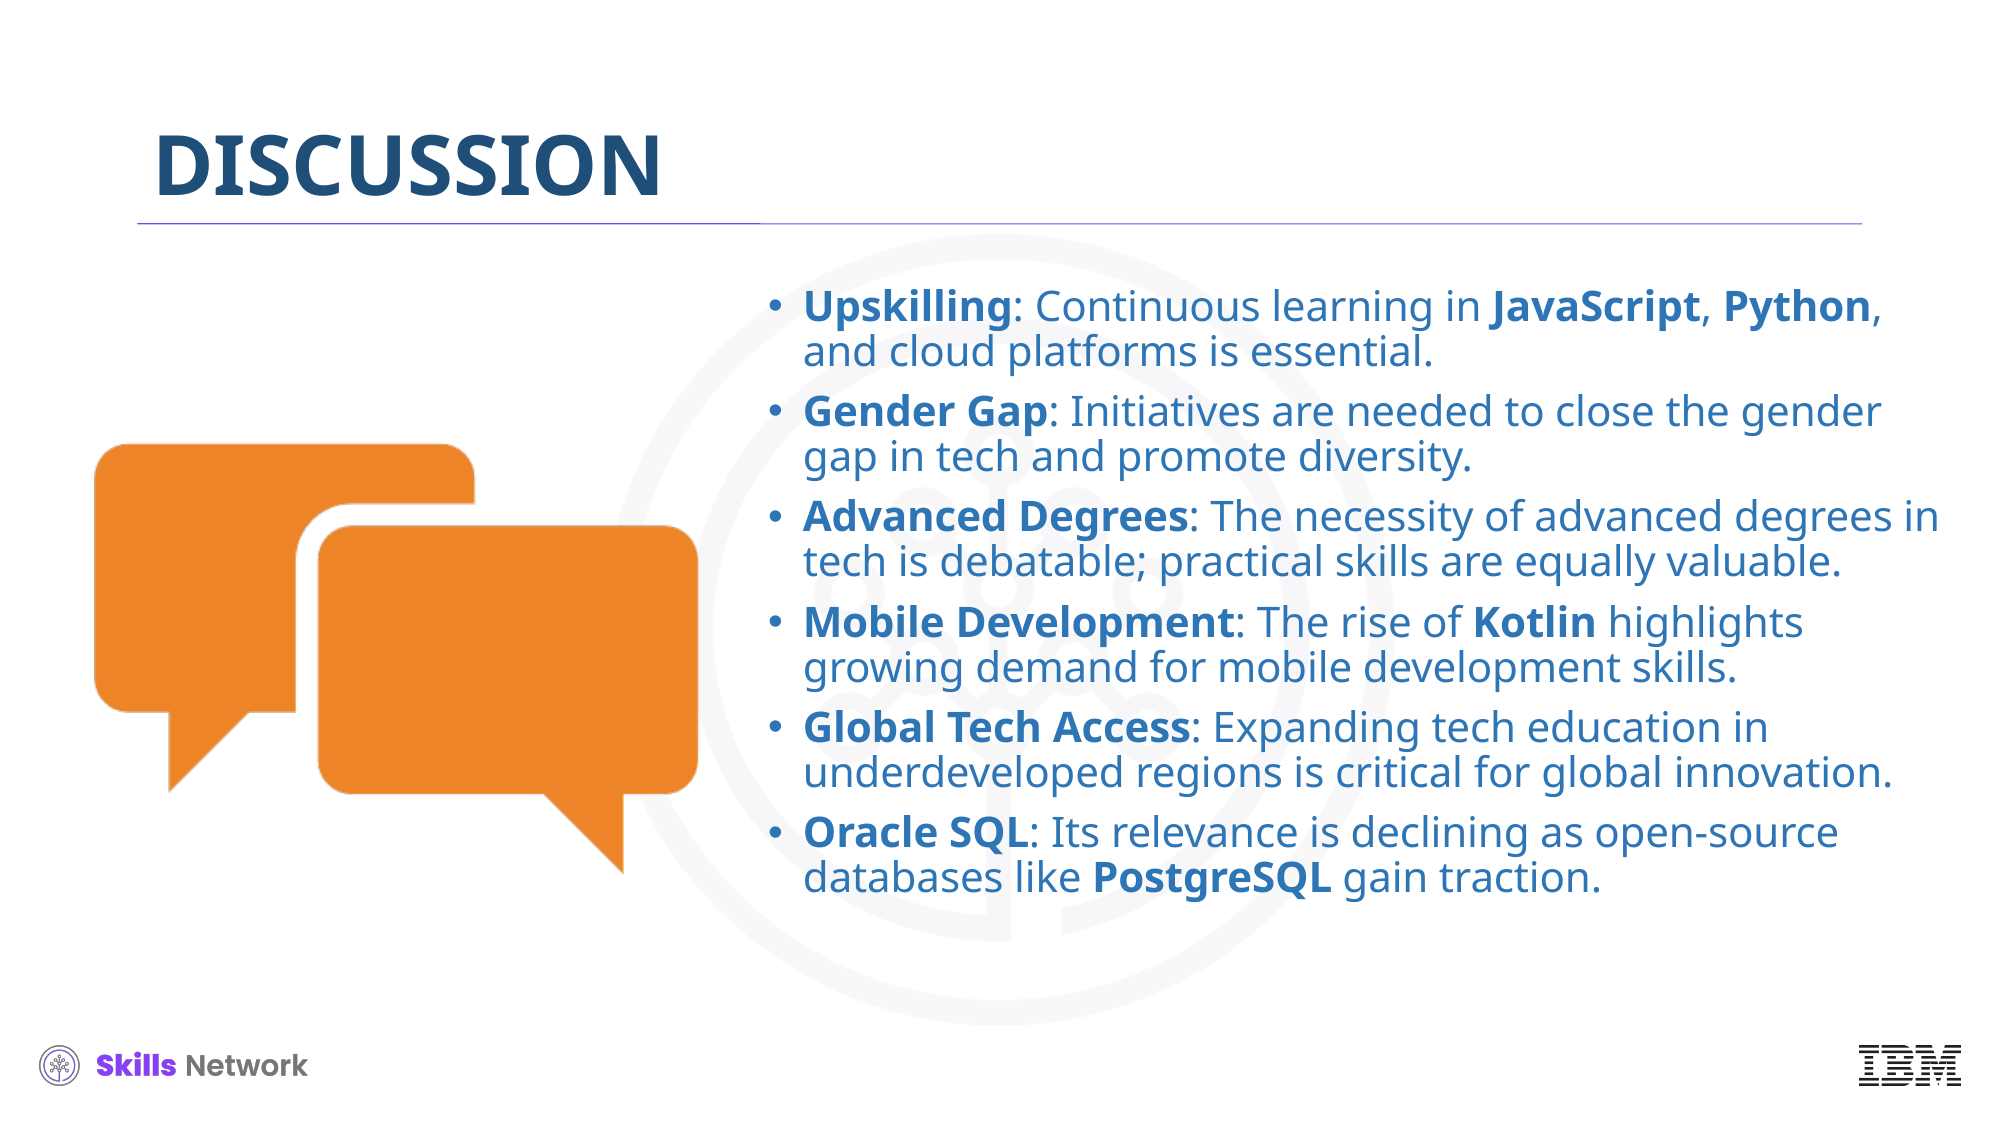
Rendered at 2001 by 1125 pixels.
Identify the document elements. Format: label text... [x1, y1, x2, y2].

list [39, 299, 754, 1014]
picture [1859, 1045, 1961, 1086]
list Upskilling: Continuous learning in JavaScript, Python, and cloud platforms is essential. Gender Gap: Initiatives are needed to close the gender gap in tech and promote diversity. Advanced Degrees: The necessity of advanced degrees in tech is debatable; practical skills are equally valuable. Mobile Development: The rise of Kotlin highlights growing demand for mobile development skills. Global Tech Access: Expanding tech education in underdeveloped regions is critical for global innovation. Oracle SQL: Its relevance is declining as open-source databases like PostgreSQL gain traction. [753, 277, 1961, 1014]
title DISCUSSION [137, 59, 1863, 278]
picture [39, 1045, 308, 1086]
